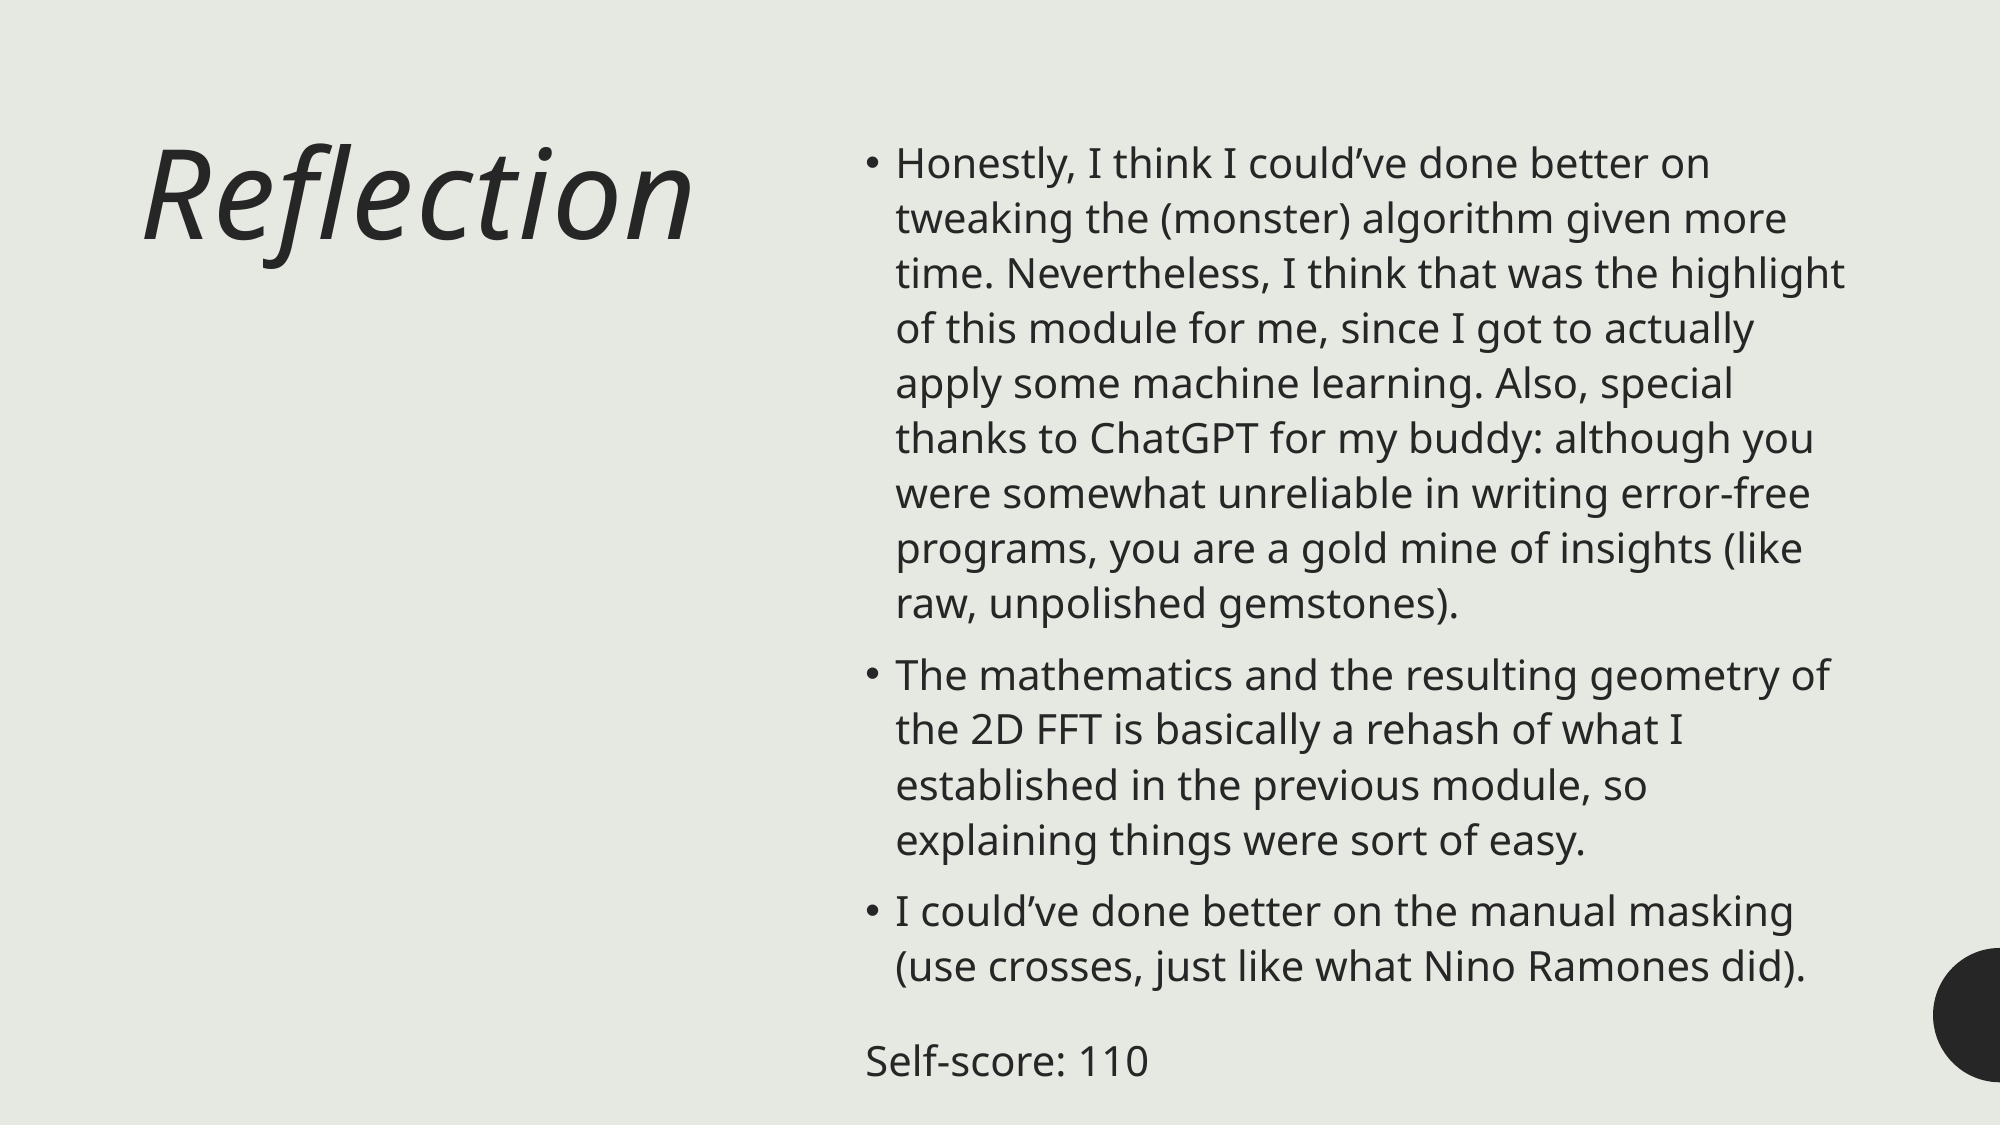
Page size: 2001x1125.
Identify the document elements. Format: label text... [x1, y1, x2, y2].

title Reflection [124, 124, 753, 905]
text_box Self-score: 110 [850, 1022, 1875, 1125]
list Honestly, I think I could’ve done better on tweaking the (monster) algorithm given more time. Nevertheless, I think that was the highlight of this module for me, since I got to actually apply some machine learning. Also, special thanks to ChatGPT for my buddy: although you were somewhat unreliable in writing error-free programs, you are a gold mine of insights (like raw, unpolished gemstones). The mathematics and the resulting geometry of the 2D FFT is basically a rehash of what I established in the previous module, so explaining things were sort of easy. I could’ve done better on the manual masking (use crosses, just like what Nino Ramones did). [850, 124, 1875, 1022]
